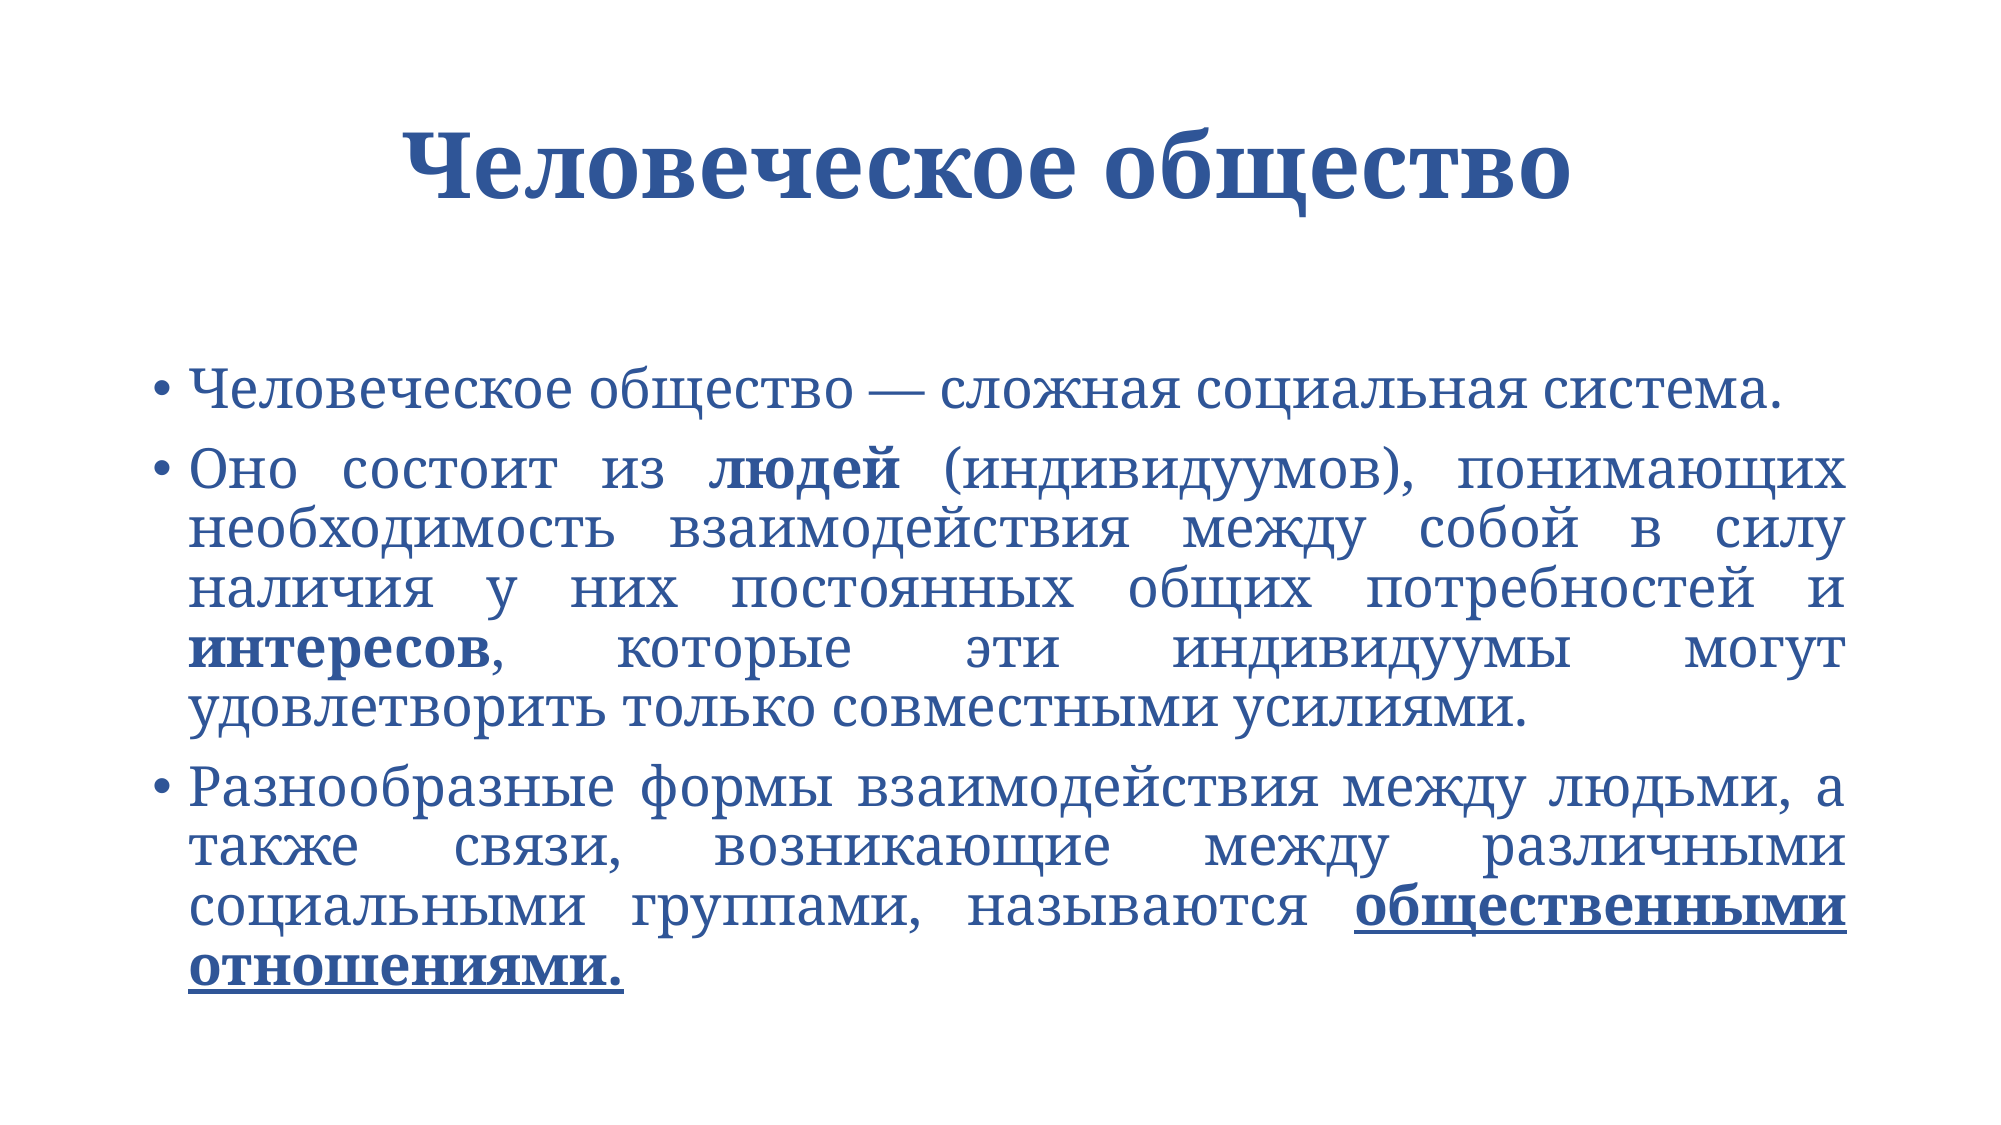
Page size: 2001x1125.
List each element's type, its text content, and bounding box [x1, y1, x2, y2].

list Человеческое общество — сложная социальная система. Оно состоит из людей (индивидуумов), понимающих необходимость взаимодействия между собой в силу наличия у них постоянных общих потребностей и интересов, которые эти индивидуумы могут удовлетворить только совместными усилиями. Разнообразные формы взаимодействия между людьми, а также связи, возникающие между различными социальными группами, называются общественными отношениями. [137, 353, 1863, 1014]
title Человеческое общество [137, 59, 1863, 278]
